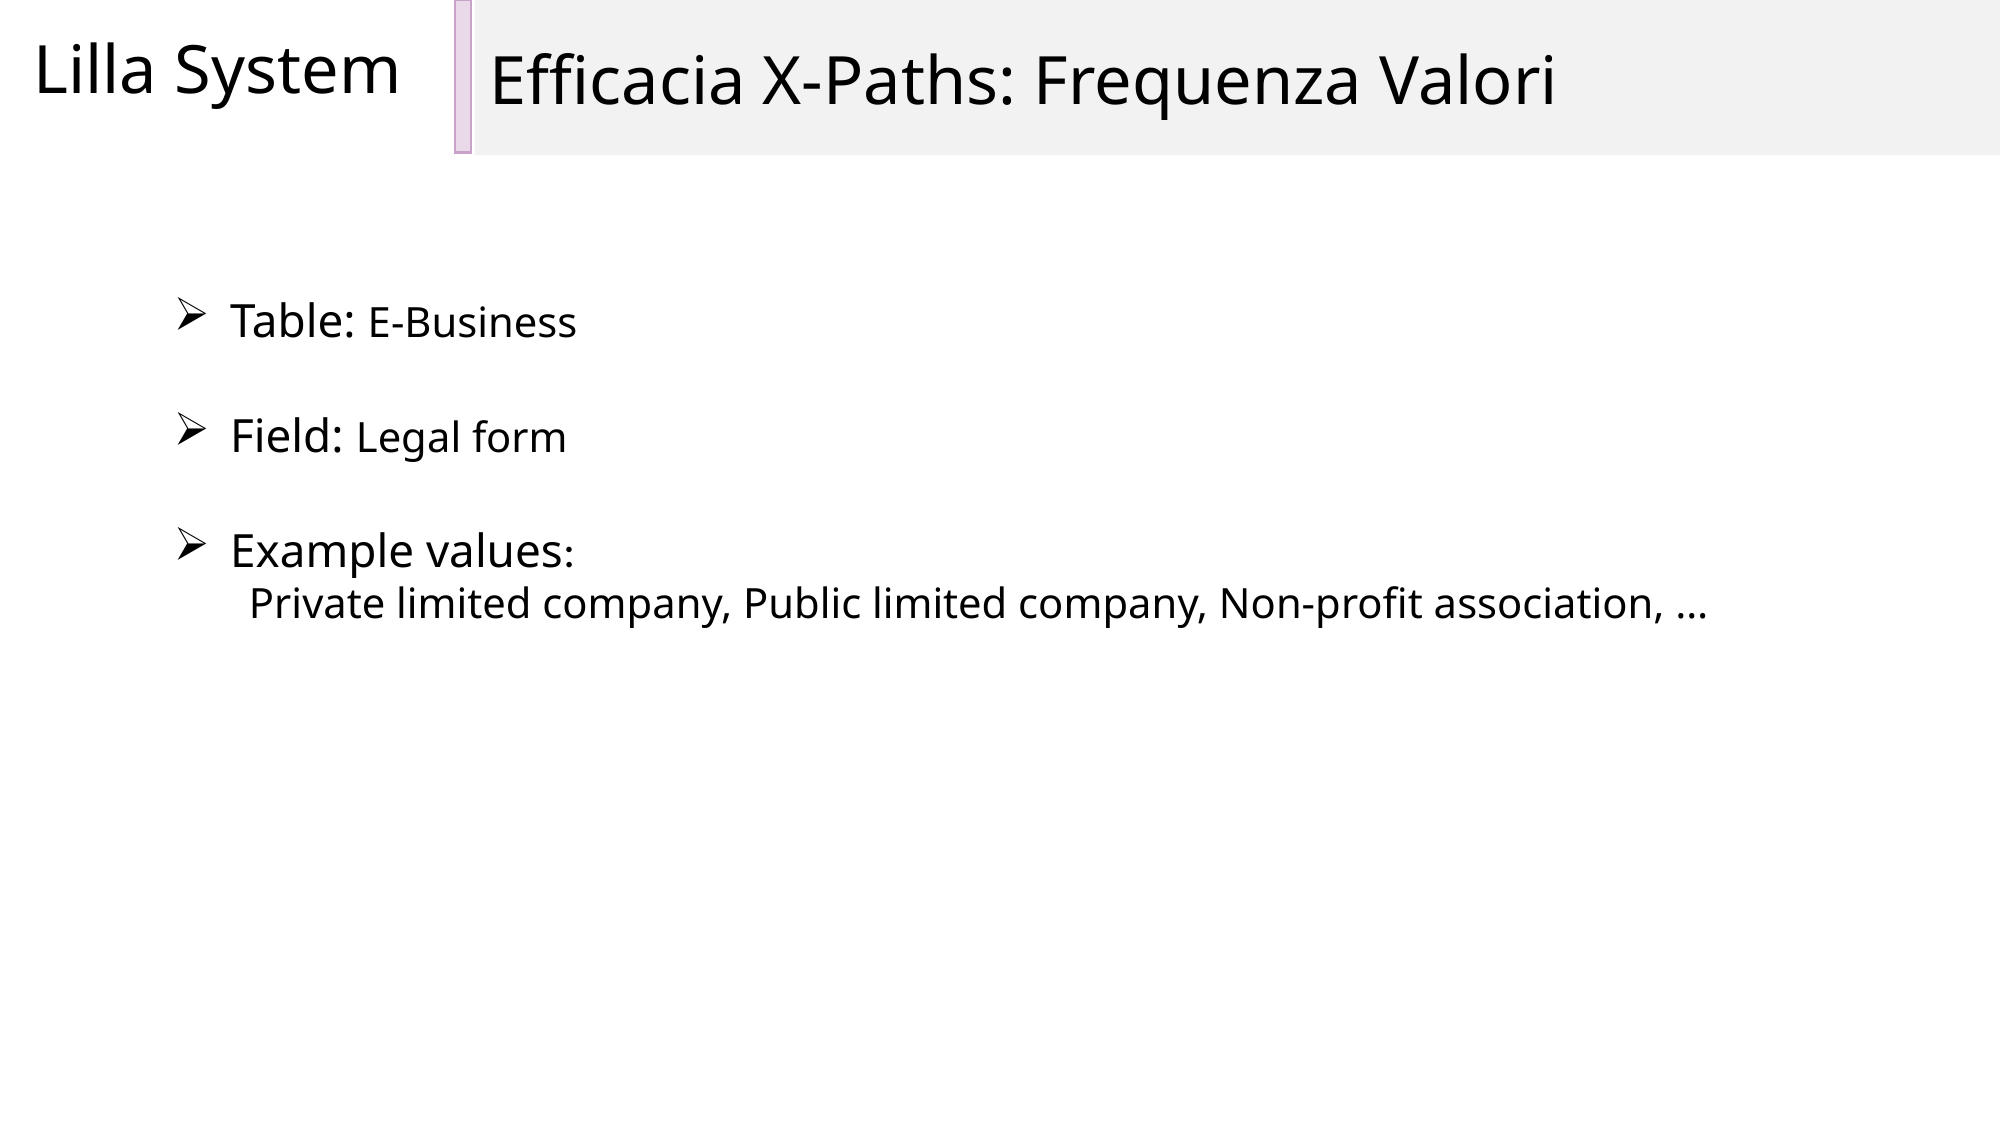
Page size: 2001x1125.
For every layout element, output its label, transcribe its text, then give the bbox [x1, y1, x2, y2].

text_box Lilla System [18, 19, 469, 115]
text_box [454, 0, 472, 154]
text_box Efficacia X-Paths: Frequenza Valori [474, 0, 2000, 156]
text_box Table: E-Business Field: Legal form Example values: Private limited company, Public limited company, Non-profit association, … [159, 284, 1794, 815]
